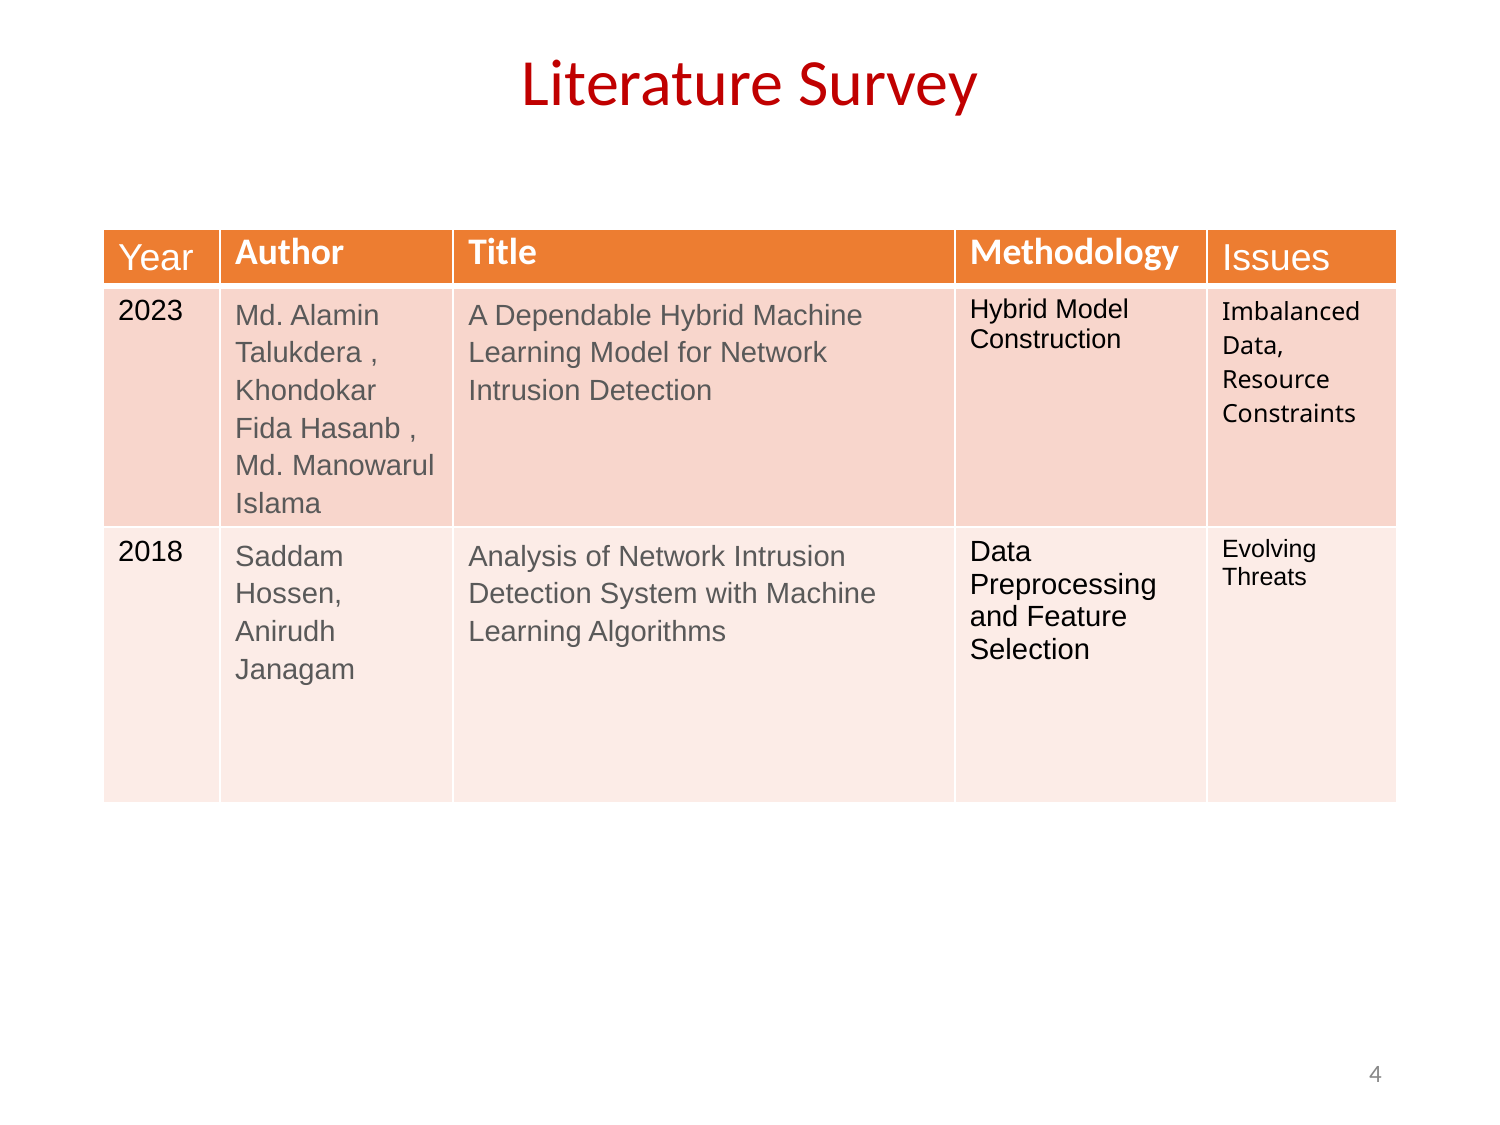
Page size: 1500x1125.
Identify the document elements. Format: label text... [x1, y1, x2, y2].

table_header Issues [1208, 230, 1396, 283]
table_header Title [454, 230, 954, 283]
table_cell Md. Alamin Talukdera , Khondokar Fida Hasanb , Md. Manowarul Islama [221, 289, 452, 526]
table_cell Imbalanced Data, Resource Constraints [1208, 289, 1396, 526]
table_cell Data Preprocessing and Feature Selection [956, 528, 1206, 802]
table_cell 2018 [104, 528, 219, 802]
title Literature Survey [103, 40, 1397, 128]
table_cell Analysis of Network Intrusion Detection System with Machine Learning Algorithms [454, 528, 954, 802]
table_cell Evolving Threats [1208, 528, 1396, 802]
slide_number 4 [1059, 1042, 1397, 1103]
table_cell A Dependable Hybrid Machine Learning Model for Network Intrusion Detection [454, 289, 954, 526]
table_header Year [104, 230, 219, 283]
table_cell Saddam Hossen, Anirudh Janagam [221, 528, 452, 802]
table_header Author [221, 230, 452, 283]
table_cell Hybrid Model Construction [956, 289, 1206, 526]
table_cell 2023 [104, 289, 219, 526]
table_header Methodology [956, 230, 1206, 283]
